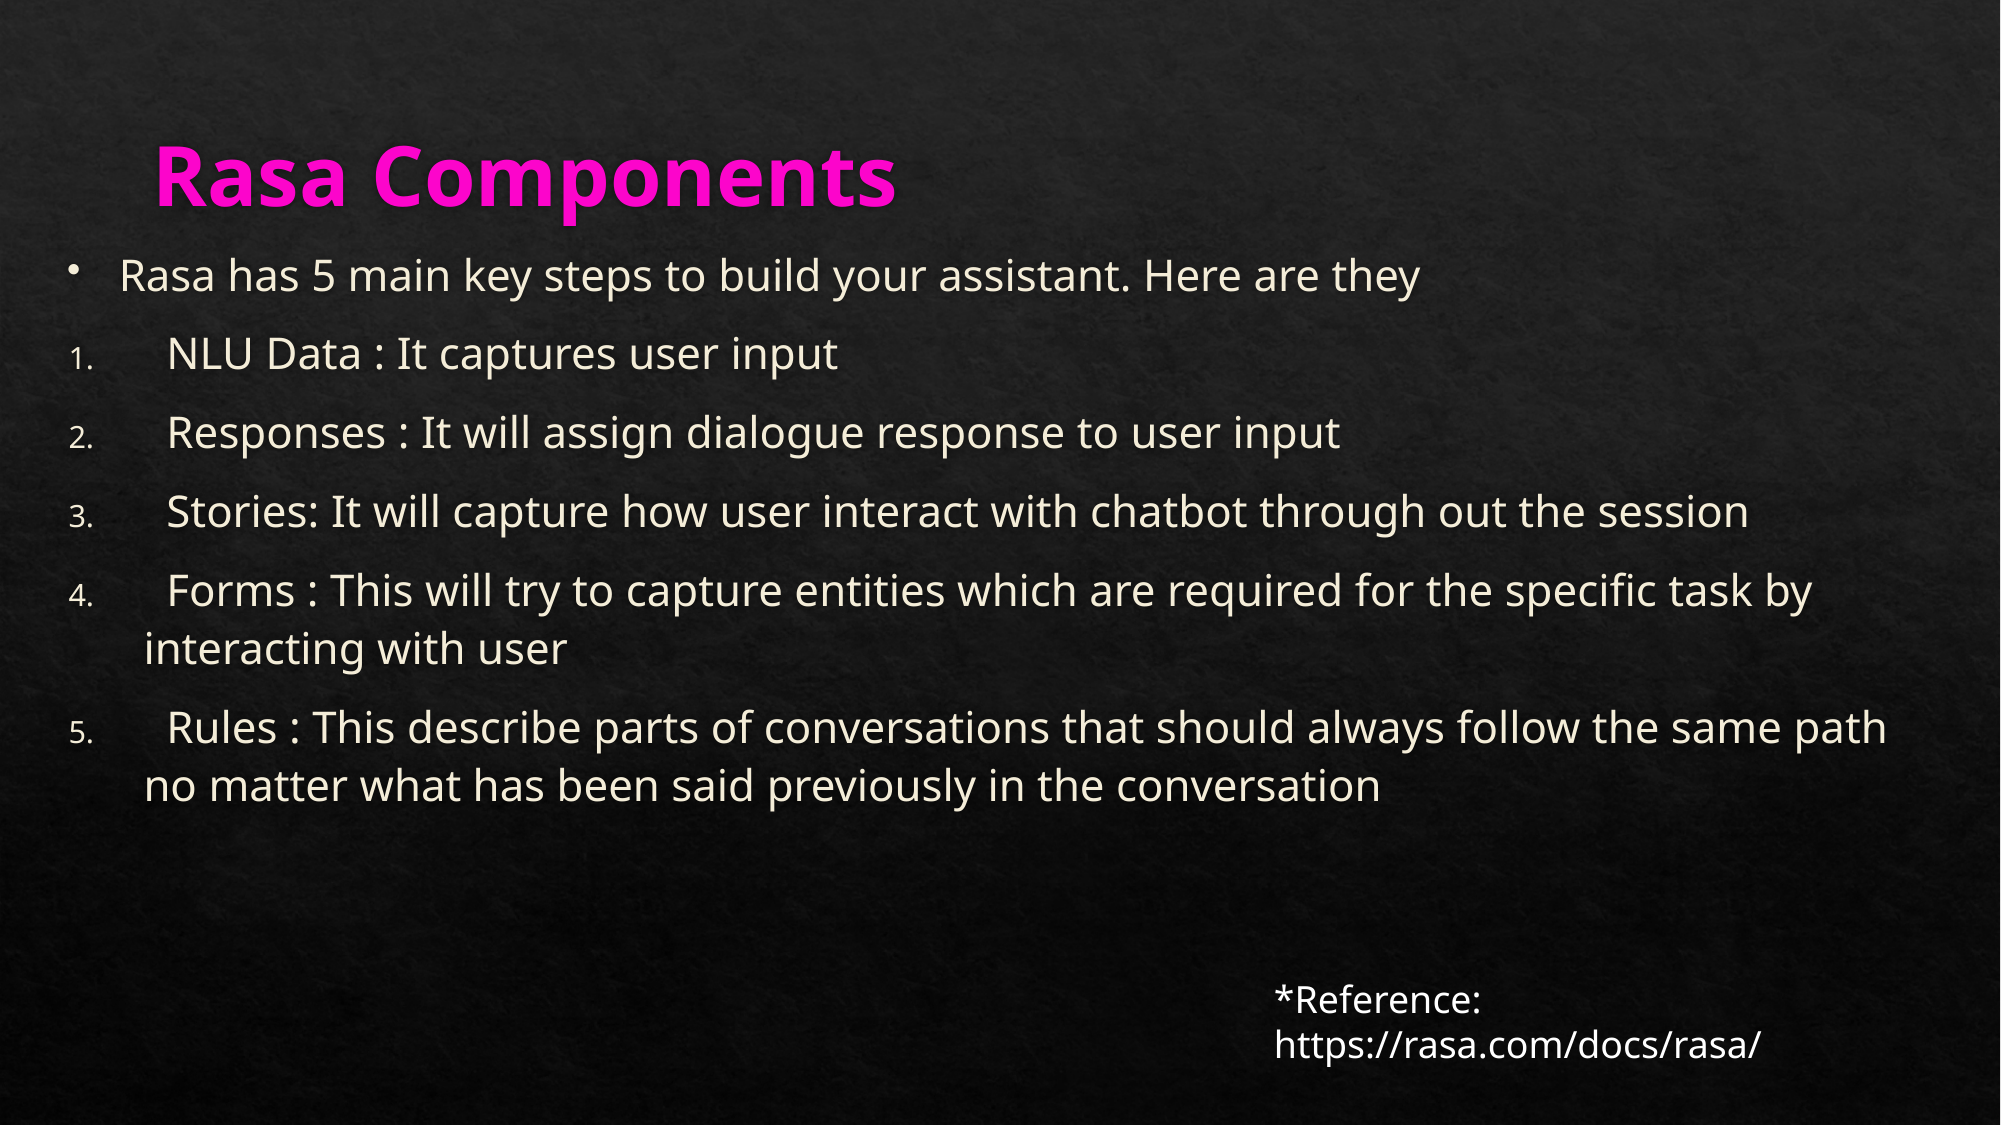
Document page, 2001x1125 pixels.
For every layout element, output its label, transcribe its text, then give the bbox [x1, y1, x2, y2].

list Rasa has 5 main key steps to build your assistant. Here are they NLU Data : It captures user input Responses : It will assign dialogue response to user input Stories: It will capture how user interact with chatbot through out the session Forms : This will try to capture entities which are required for the specific task by interacting with user Rules : This describe parts of conversations that should always follow the same path no matter what has been said previously in the conversation [47, 234, 1940, 844]
title Rasa Components [137, 64, 1837, 230]
text_box *Reference: https://rasa.com/docs/rasa/ [1259, 968, 1911, 1074]
